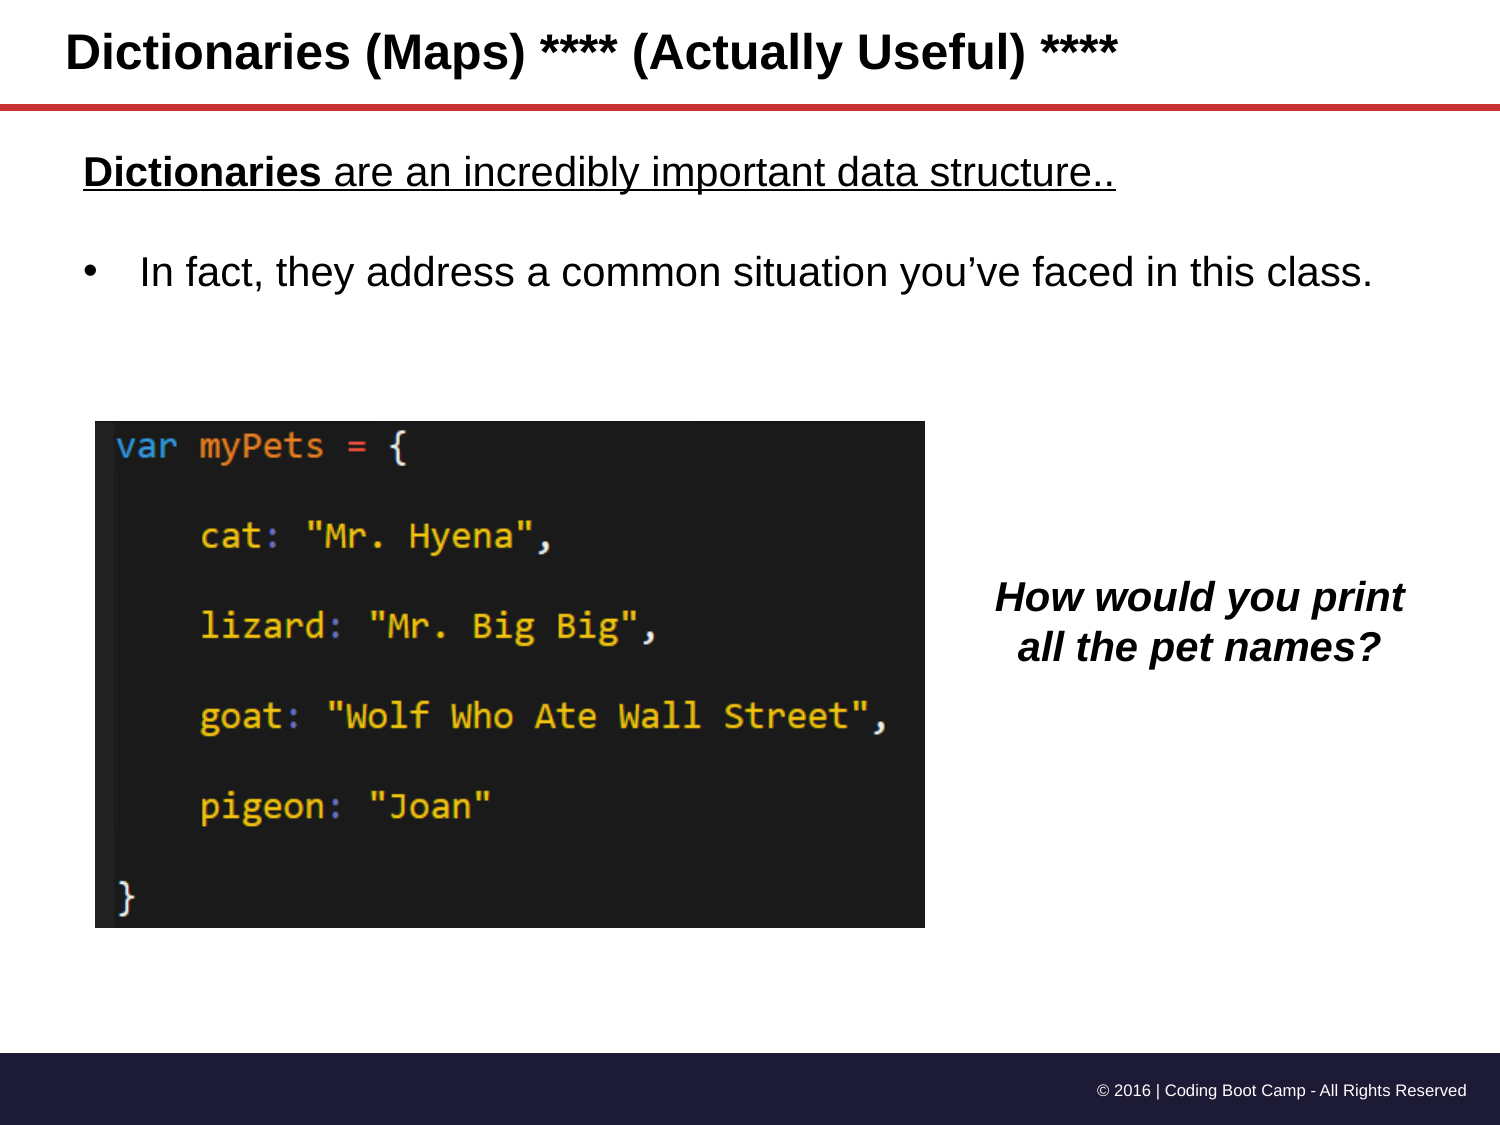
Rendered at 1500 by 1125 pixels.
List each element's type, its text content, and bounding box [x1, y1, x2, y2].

text_box How would you print all the pet names? [962, 562, 1438, 678]
text_box Dictionaries are an incredibly important data structure.. In fact, they address a common situation you’ve faced in this class. [68, 137, 1500, 303]
title Dictionaries (Maps) **** (Actually Useful) **** [50, 0, 1425, 108]
picture [94, 421, 925, 928]
